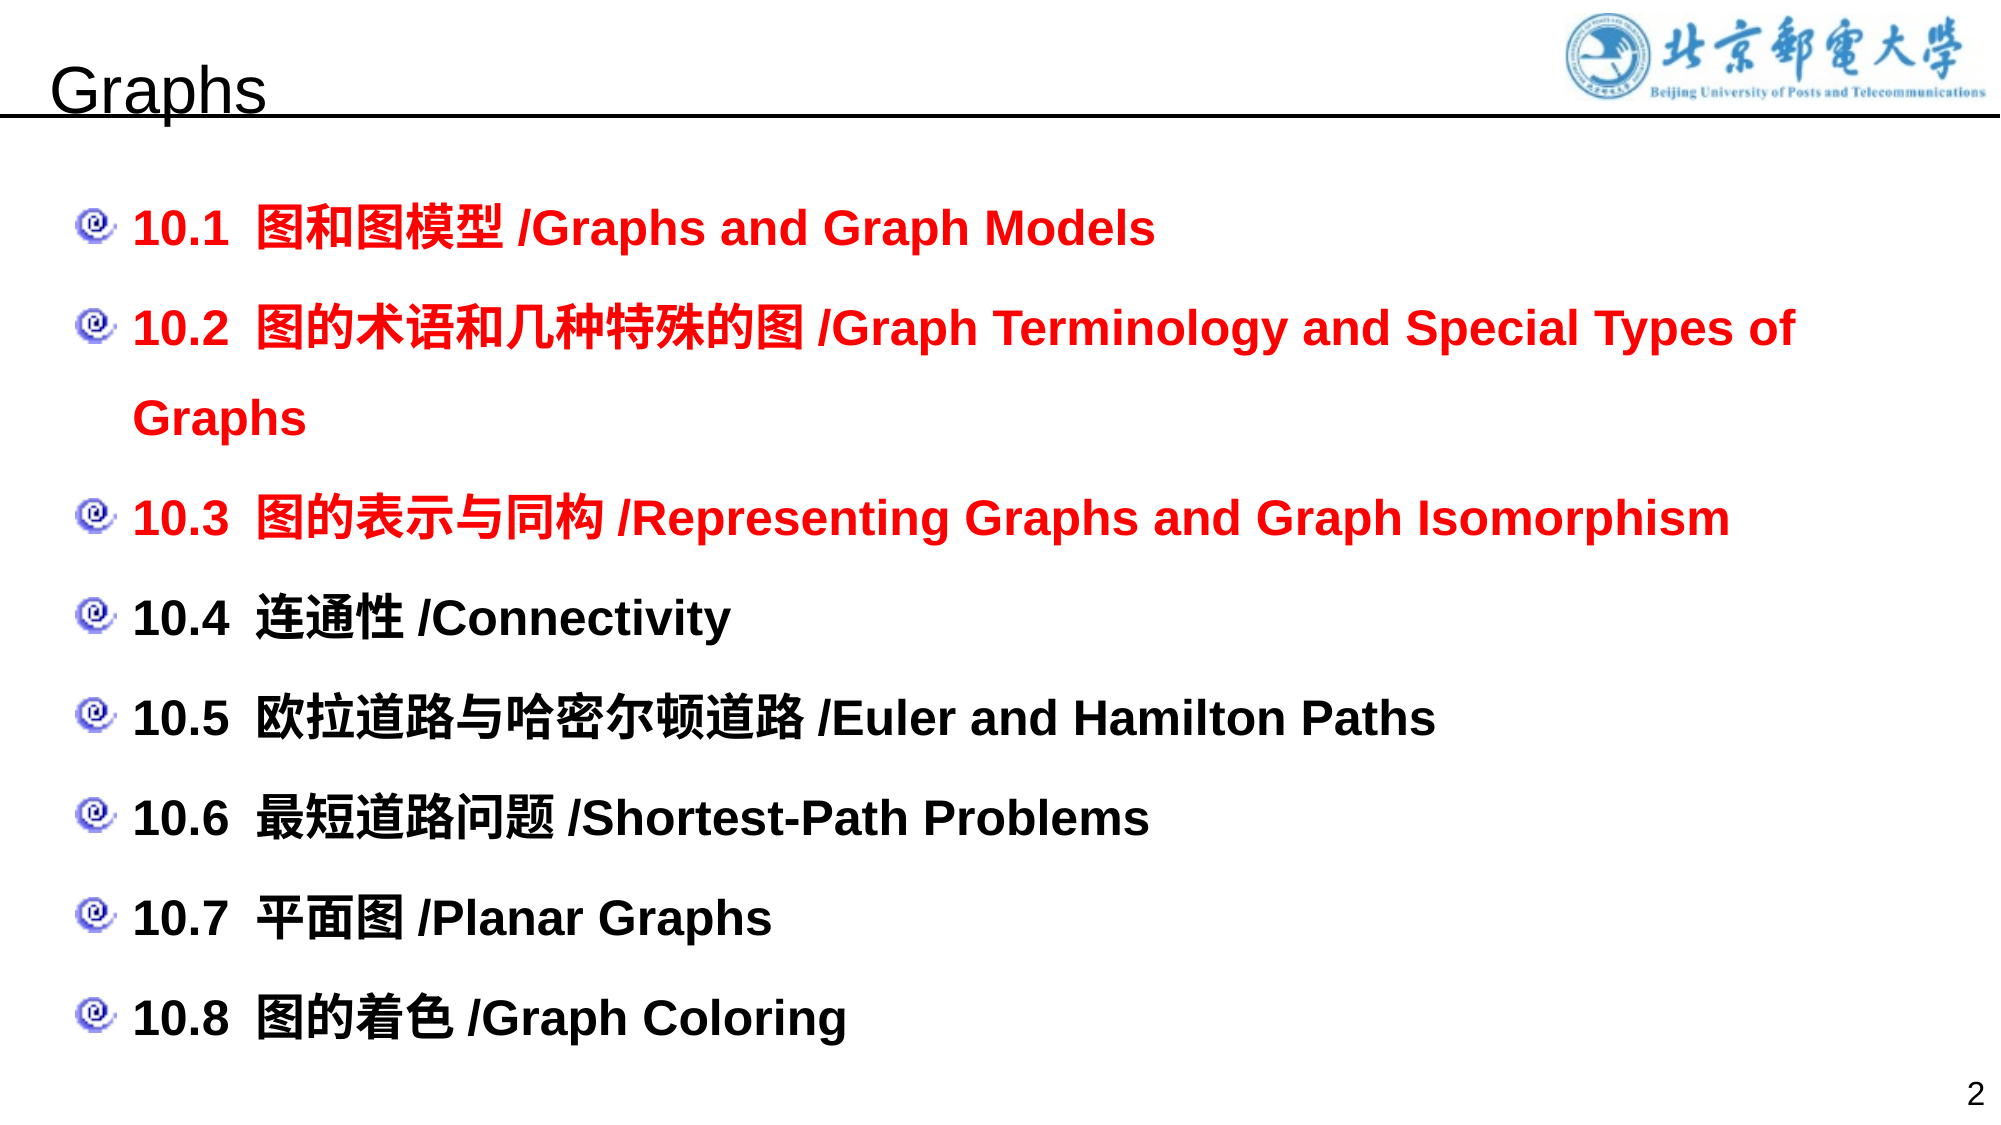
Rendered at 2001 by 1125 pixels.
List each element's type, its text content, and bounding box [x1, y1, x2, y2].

text_box Graphs [34, 0, 1849, 135]
text_box 10.1 图和图模型/Graphs and Graph Models 10.2 图的术语和几种特殊的图/Graph Terminology and Special Types of Graphs 10.3 图的表示与同构/Representing Graphs and Graph Isomorphism 10.4 连通性/Connectivity 10.5 欧拉道路与哈密尔顿道路/Euler and Hamilton Paths 10.6 最短道路问题/Shortest-Path Problems 10.7 平面图/Planar Graphs 10.8 图的着色/Graph Coloring [60, 158, 1955, 967]
picture [75, 597, 117, 634]
picture [75, 897, 117, 933]
picture [75, 308, 117, 344]
picture [75, 498, 117, 534]
picture [75, 208, 117, 244]
picture [75, 797, 117, 833]
picture [75, 997, 117, 1033]
picture [75, 697, 117, 733]
picture [1849, 13, 1988, 101]
